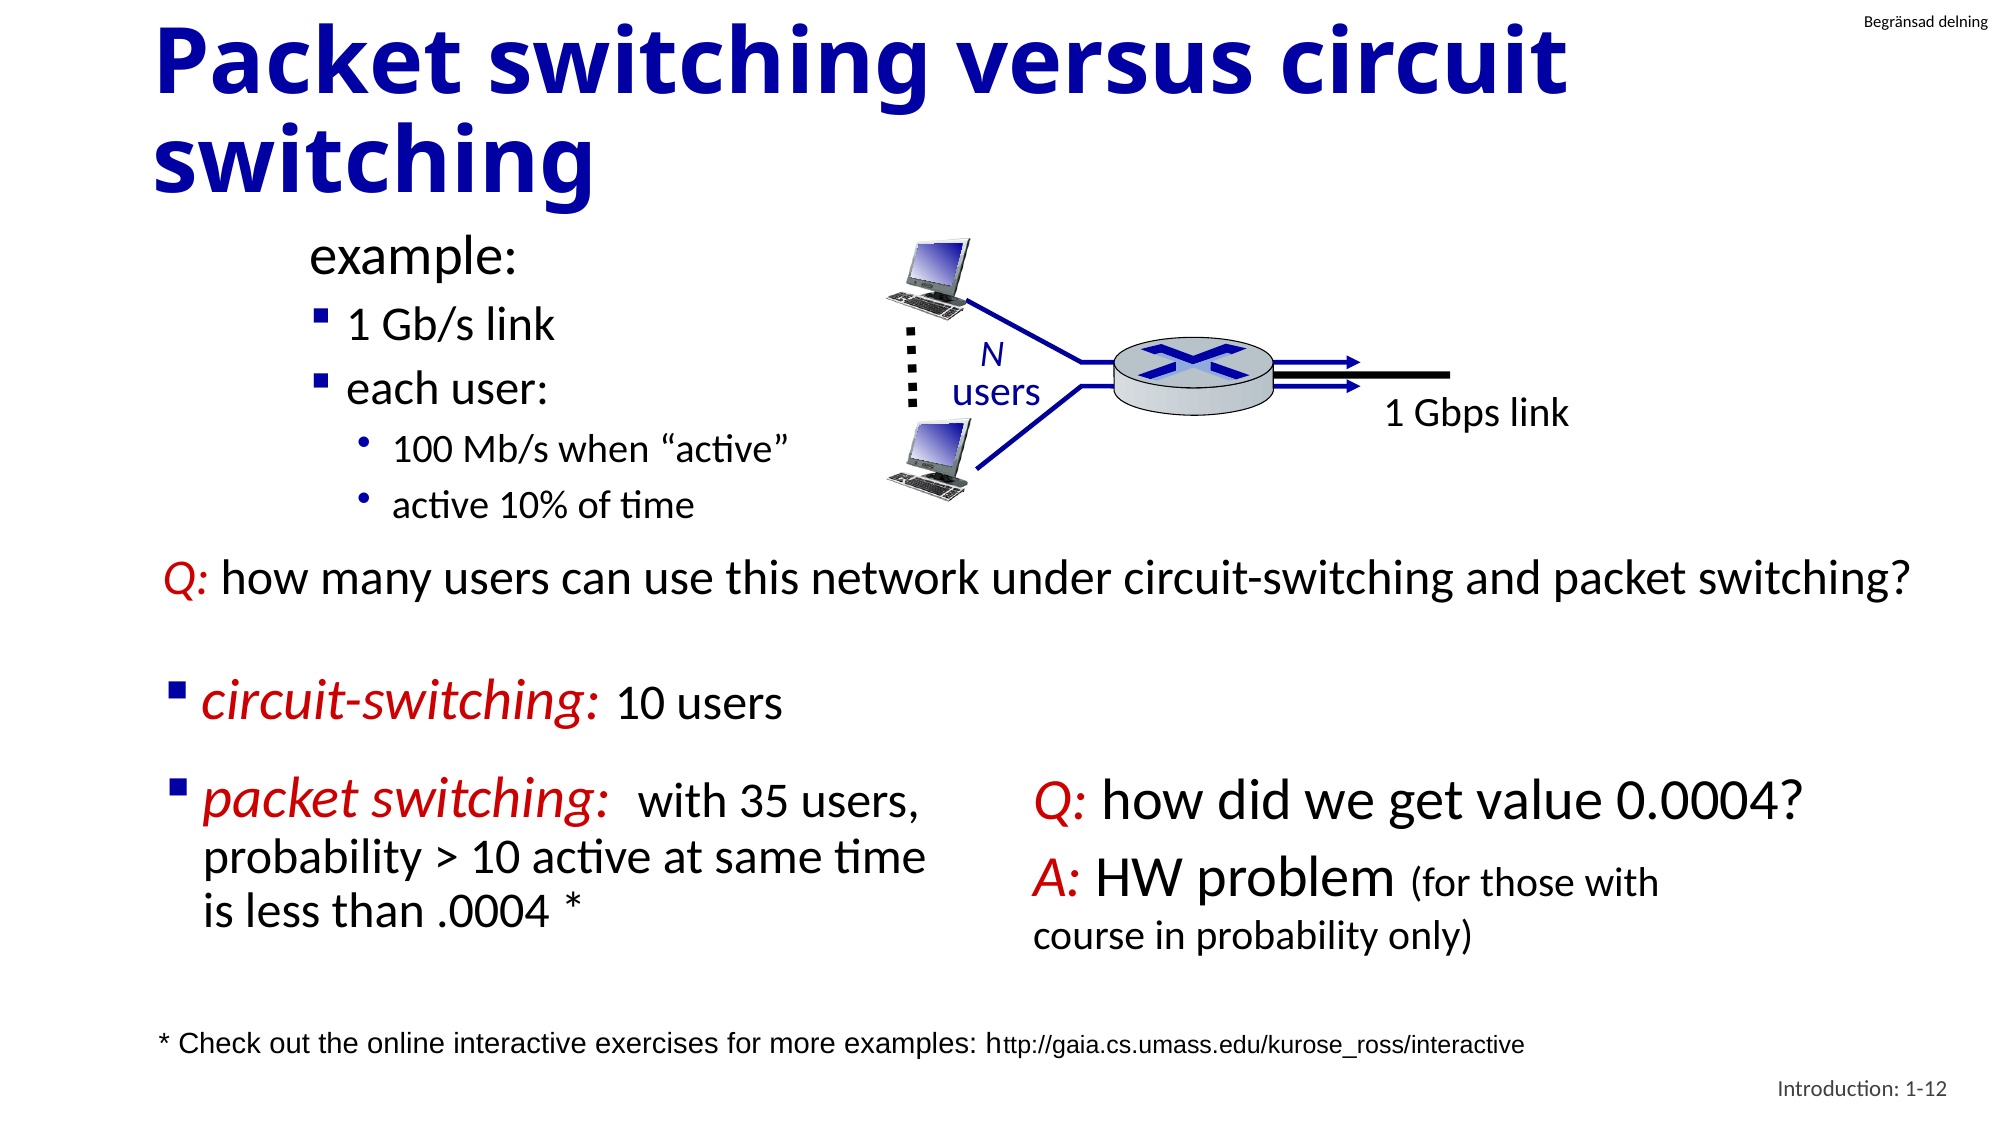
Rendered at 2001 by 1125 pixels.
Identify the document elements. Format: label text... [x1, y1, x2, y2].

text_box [149, 688, 1826, 1044]
text_box example: 1 Gb/s link each user: 100 Mb/s when “active” active 10% of time [294, 218, 1105, 537]
text_box * Check out the online interactive exercises for more examples: http://gaia.cs.umass.edu/kurose_ross/interactive [143, 1016, 1645, 1067]
title Packet switching versus circuit switching [137, 40, 1863, 187]
slide_number Introduction: 1-12 [1512, 1056, 1963, 1117]
text_box Q: how many users can use this network under circuit-switching and packet switching? [126, 543, 1945, 644]
text_box circuit-switching: 10 users [148, 591, 959, 750]
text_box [865, 234, 1569, 508]
